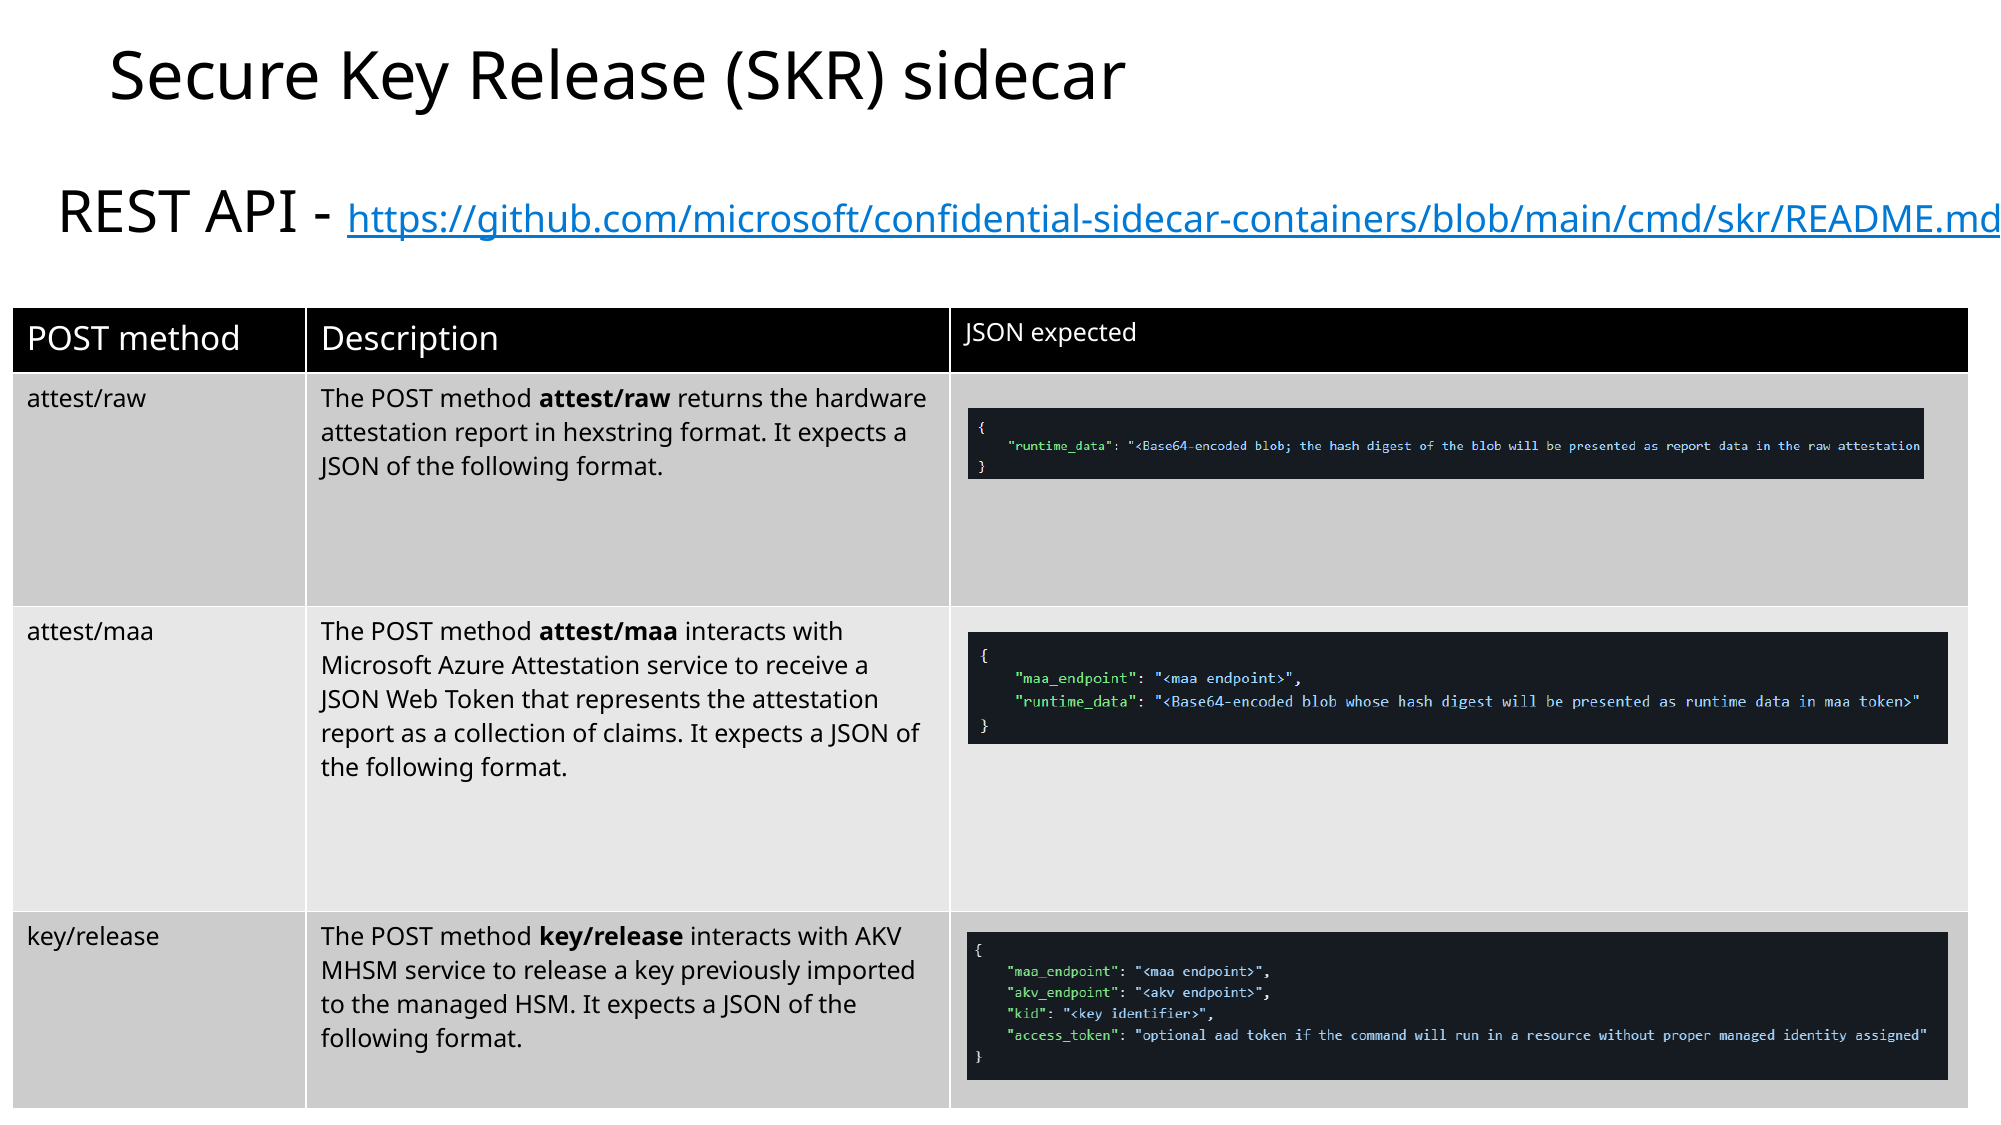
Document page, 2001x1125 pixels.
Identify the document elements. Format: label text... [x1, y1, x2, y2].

picture [967, 932, 1948, 1080]
table_cell [951, 374, 1968, 606]
table_cell attest/maa [13, 607, 305, 911]
table_cell The POST method attest/maa interacts with Microsoft Azure Attestation service to receive a JSON Web Token that represents the attestation report as a collection of claims. It expects a JSON of the following format. [307, 607, 949, 911]
table_cell key/release [13, 912, 305, 1108]
picture [968, 632, 1948, 744]
table_header JSON expected [951, 308, 1968, 372]
table_cell The POST method attest/raw returns the hardware attestation report in hexstring format. It expects a JSON of the following format. [307, 374, 949, 606]
table_header Description [307, 308, 949, 372]
text_box Secure Key Release (SKR) sidecar [94, 25, 1817, 200]
table_cell attest/raw [13, 374, 305, 606]
table_header POST method [13, 308, 305, 372]
table_cell [951, 607, 1968, 911]
list REST API - https://github.com/microsoft/confidential-sidecar-containers/blob/main/cmd/skr/README.md [57, 173, 2000, 245]
picture [968, 407, 1924, 480]
table_cell The POST method key/release interacts with AKV MHSM service to release a key previously imported to the managed HSM. It expects a JSON of the following format. [307, 912, 949, 1108]
table_cell [951, 912, 1968, 1108]
